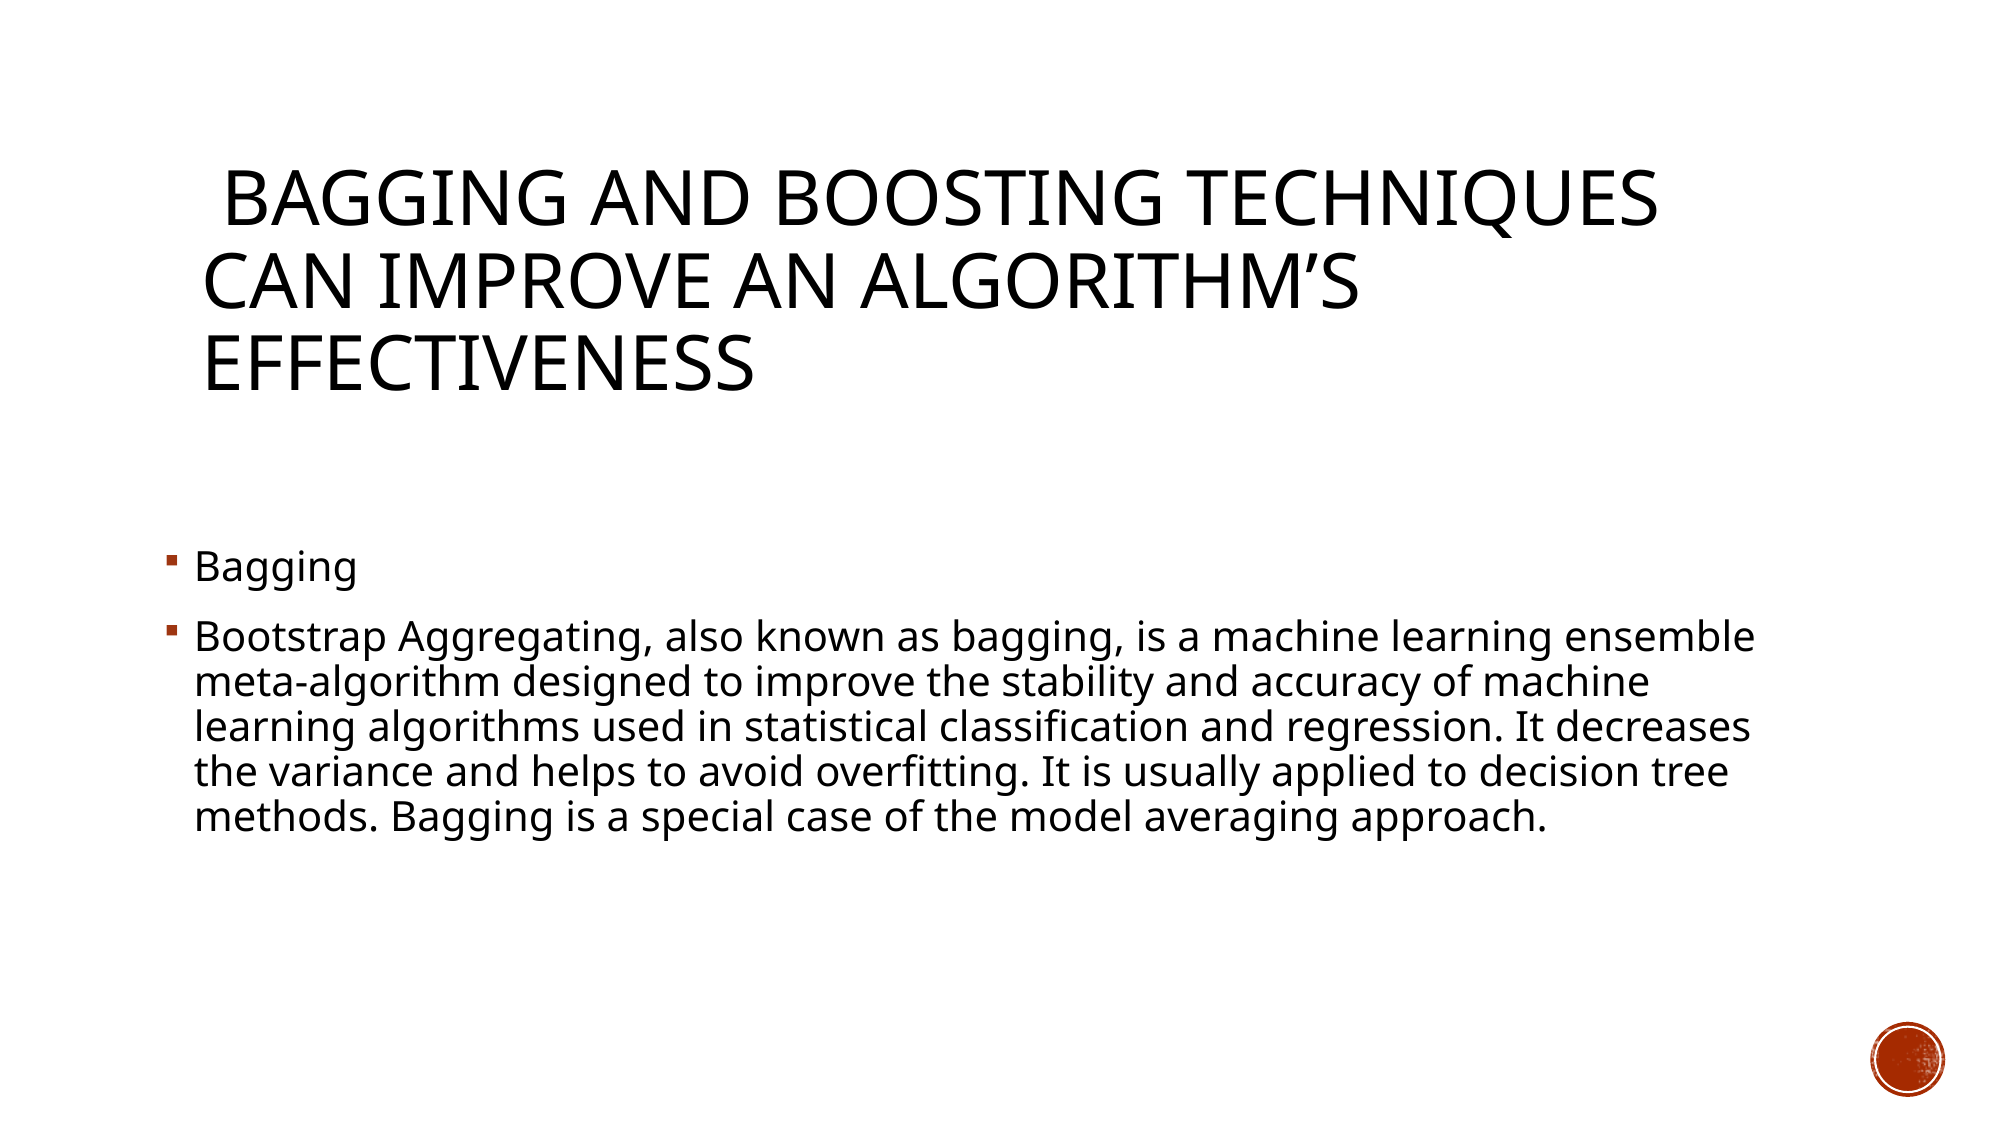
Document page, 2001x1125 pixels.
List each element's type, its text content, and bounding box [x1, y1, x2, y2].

title bagging and boosting techniques can improve an algorithm’s effectiveness [186, 151, 1837, 416]
list Bagging Bootstrap Aggregating, also known as bagging, is a machine learning ensemble meta-algorithm designed to improve the stability and accuracy of machine learning algorithms used in statistical classification and regression. It decreases the variance and helps to avoid overfitting. It is usually applied to decision tree methods. Bagging is a special case of the model averaging approach. [149, 537, 1799, 1125]
